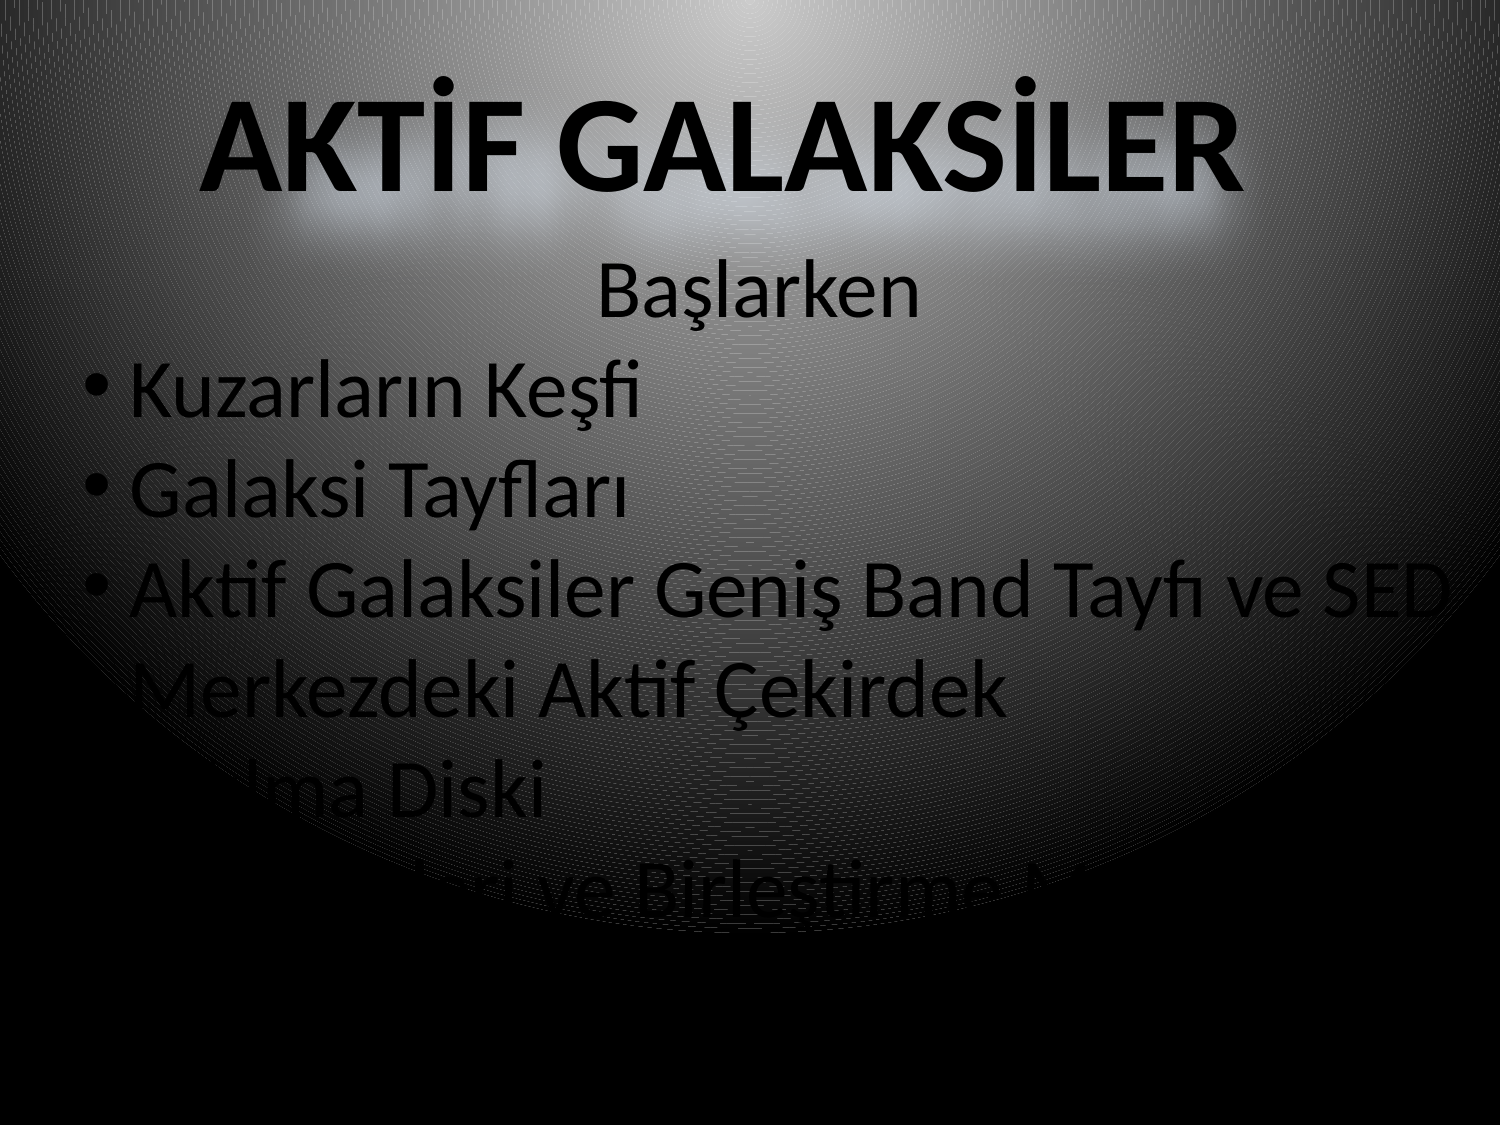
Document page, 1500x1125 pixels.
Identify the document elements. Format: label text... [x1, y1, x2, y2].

text_box AKTİF GALAKSİLER [60, 46, 1386, 227]
text_box Başlarken Kuzarların Keşfi Galaksi Tayfları Aktif Galaksiler Geniş Band Tayfı ve SED Merkezdeki Aktif Çekirdek Yığılma Diski AGN Türleri ve Birleştirme Modelleri [68, 226, 1470, 992]
